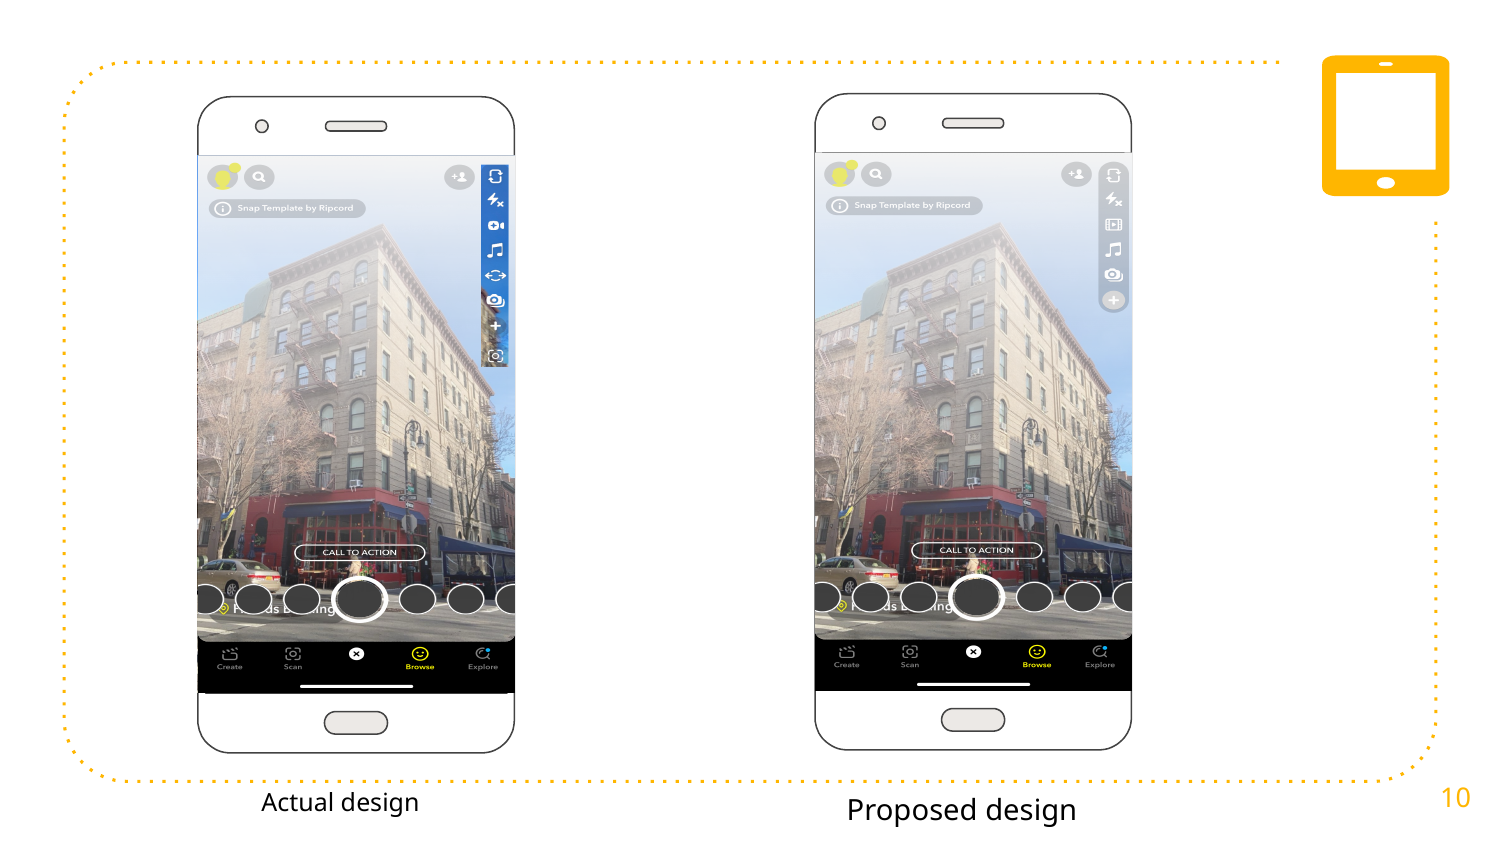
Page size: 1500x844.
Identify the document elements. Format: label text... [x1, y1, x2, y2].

picture [814, 127, 1132, 692]
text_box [814, 93, 1132, 127]
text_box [197, 96, 515, 130]
text_box Proposed design [831, 784, 1115, 834]
text_box [1322, 55, 1450, 197]
picture [197, 130, 516, 694]
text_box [814, 698, 1132, 751]
text_box Actual design [246, 779, 466, 825]
slide_number 10 [1411, 753, 1500, 844]
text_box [197, 701, 515, 754]
